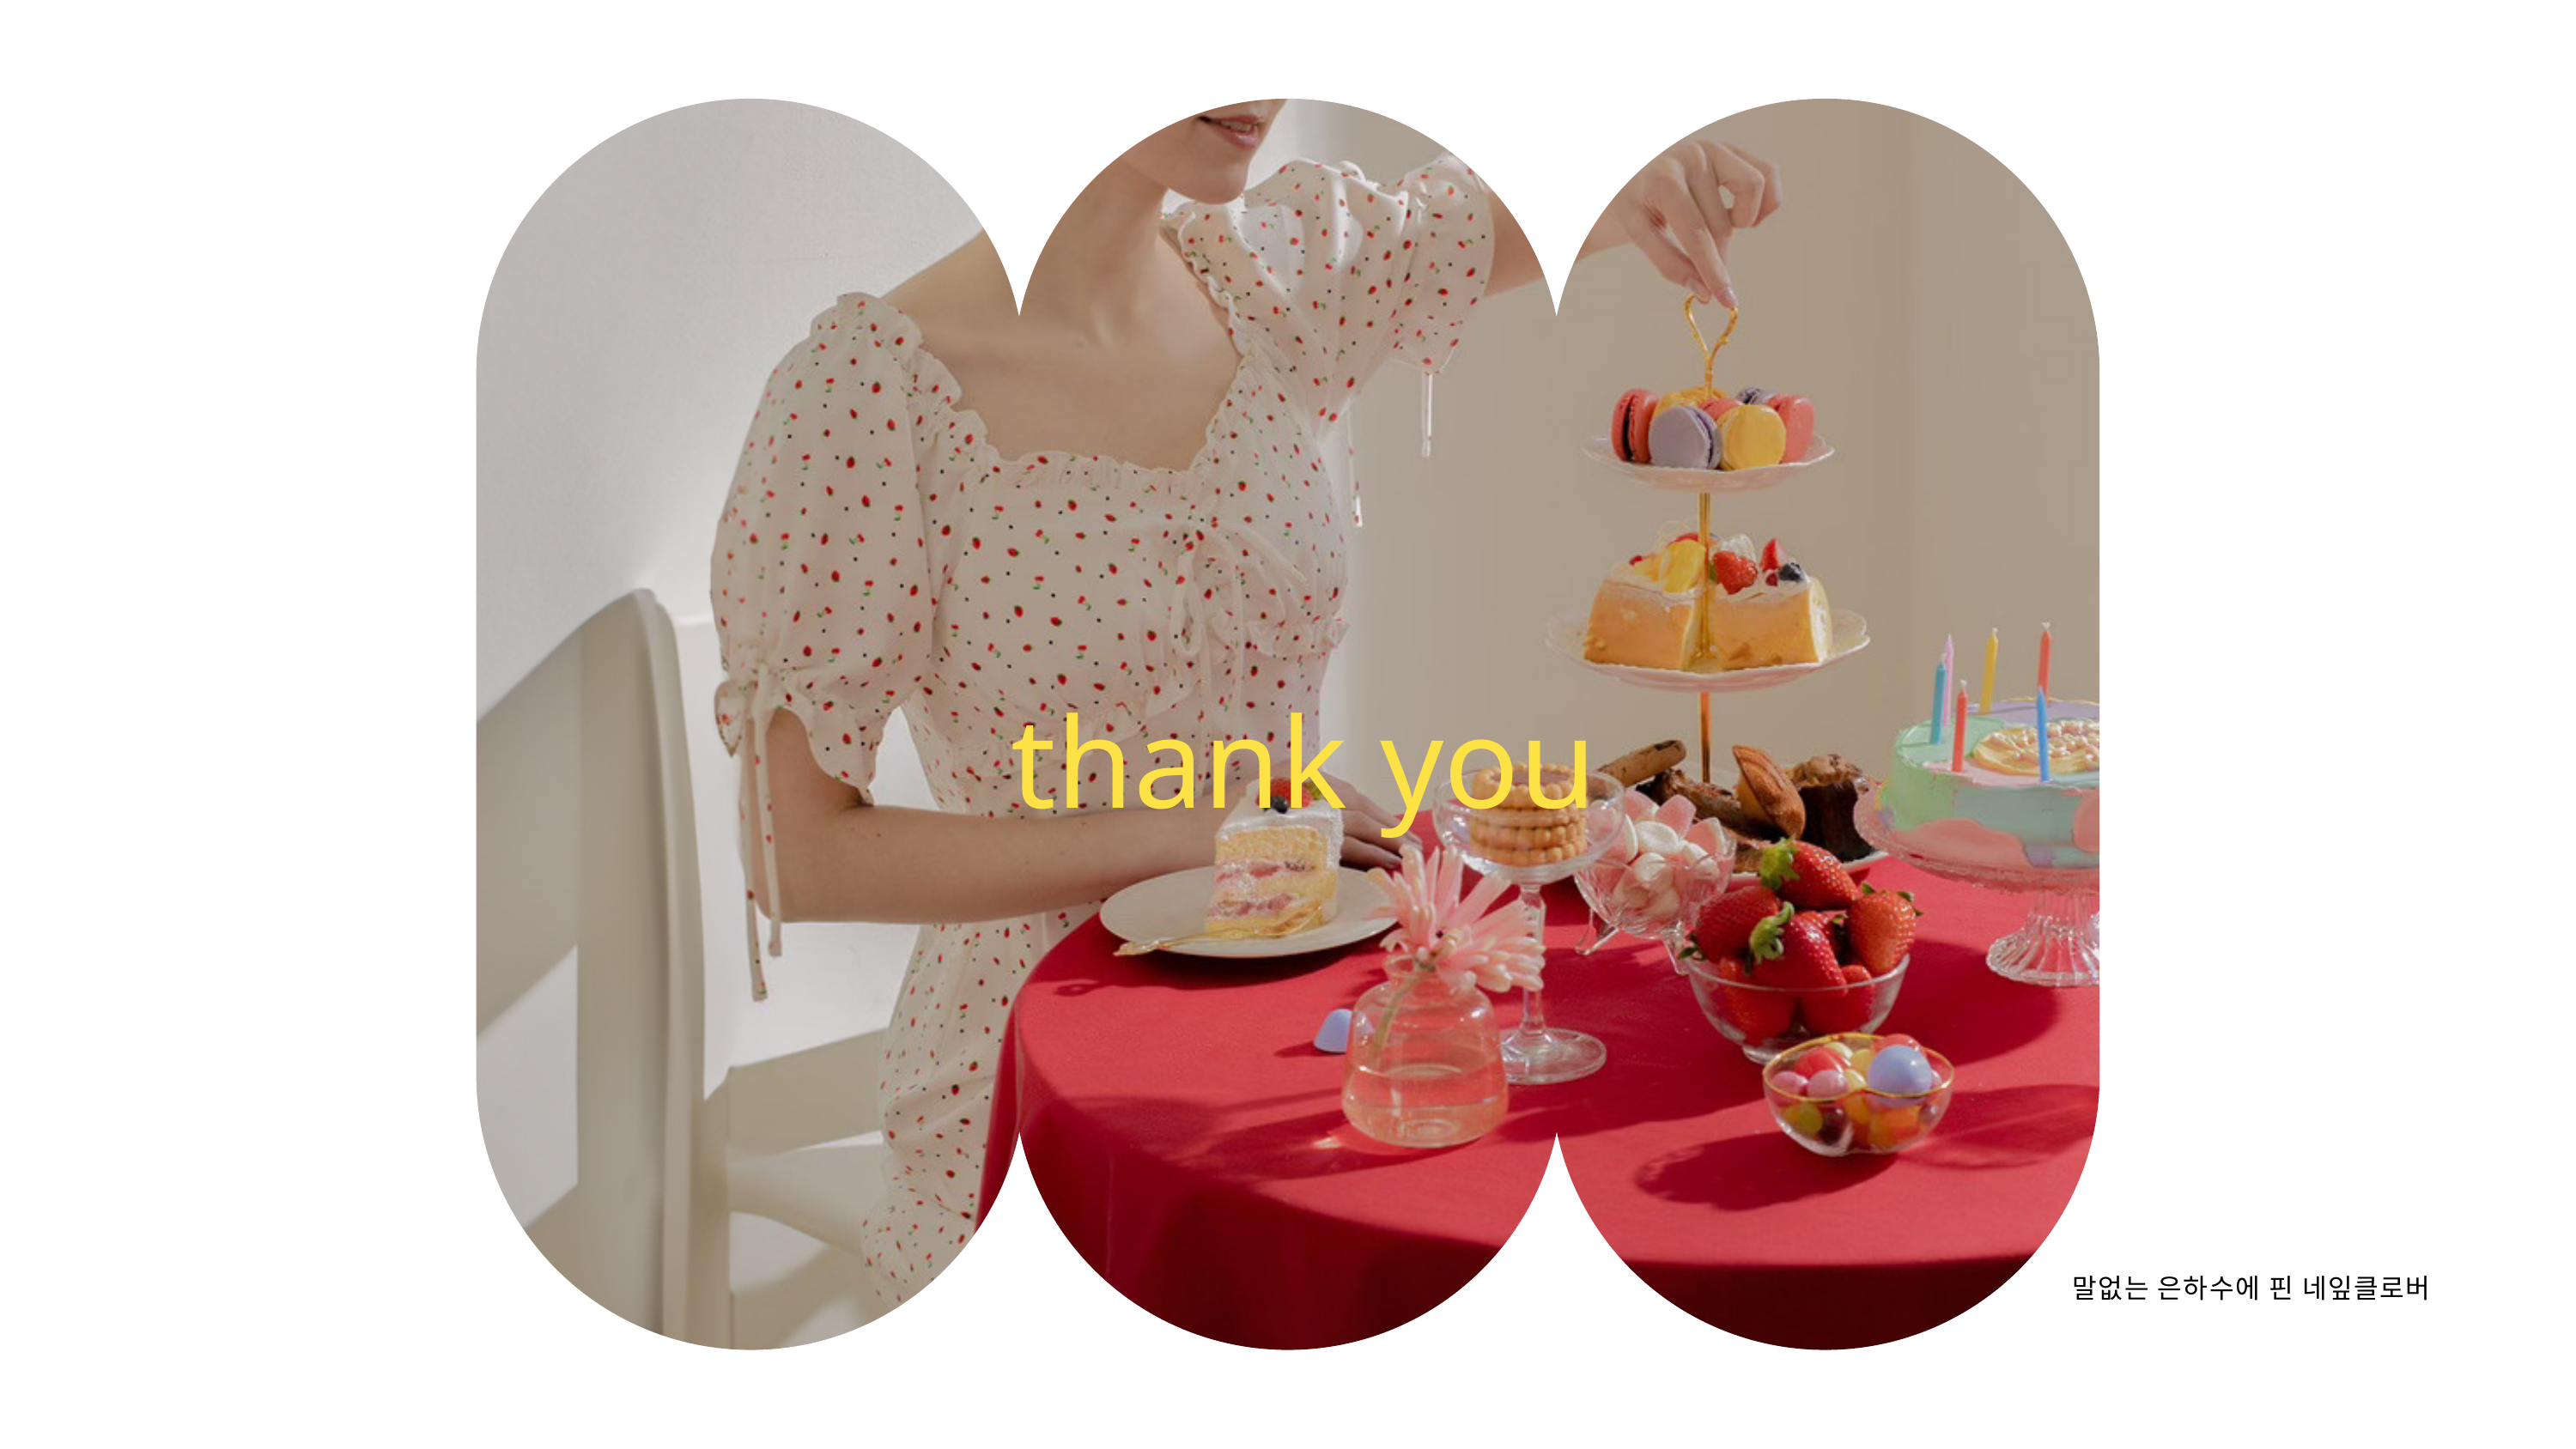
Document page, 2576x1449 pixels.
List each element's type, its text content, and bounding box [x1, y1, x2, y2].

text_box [476, 98, 2100, 1350]
text_box 말없는 은하수에 핀 네잎클로버 [2103, 1266, 2432, 1304]
